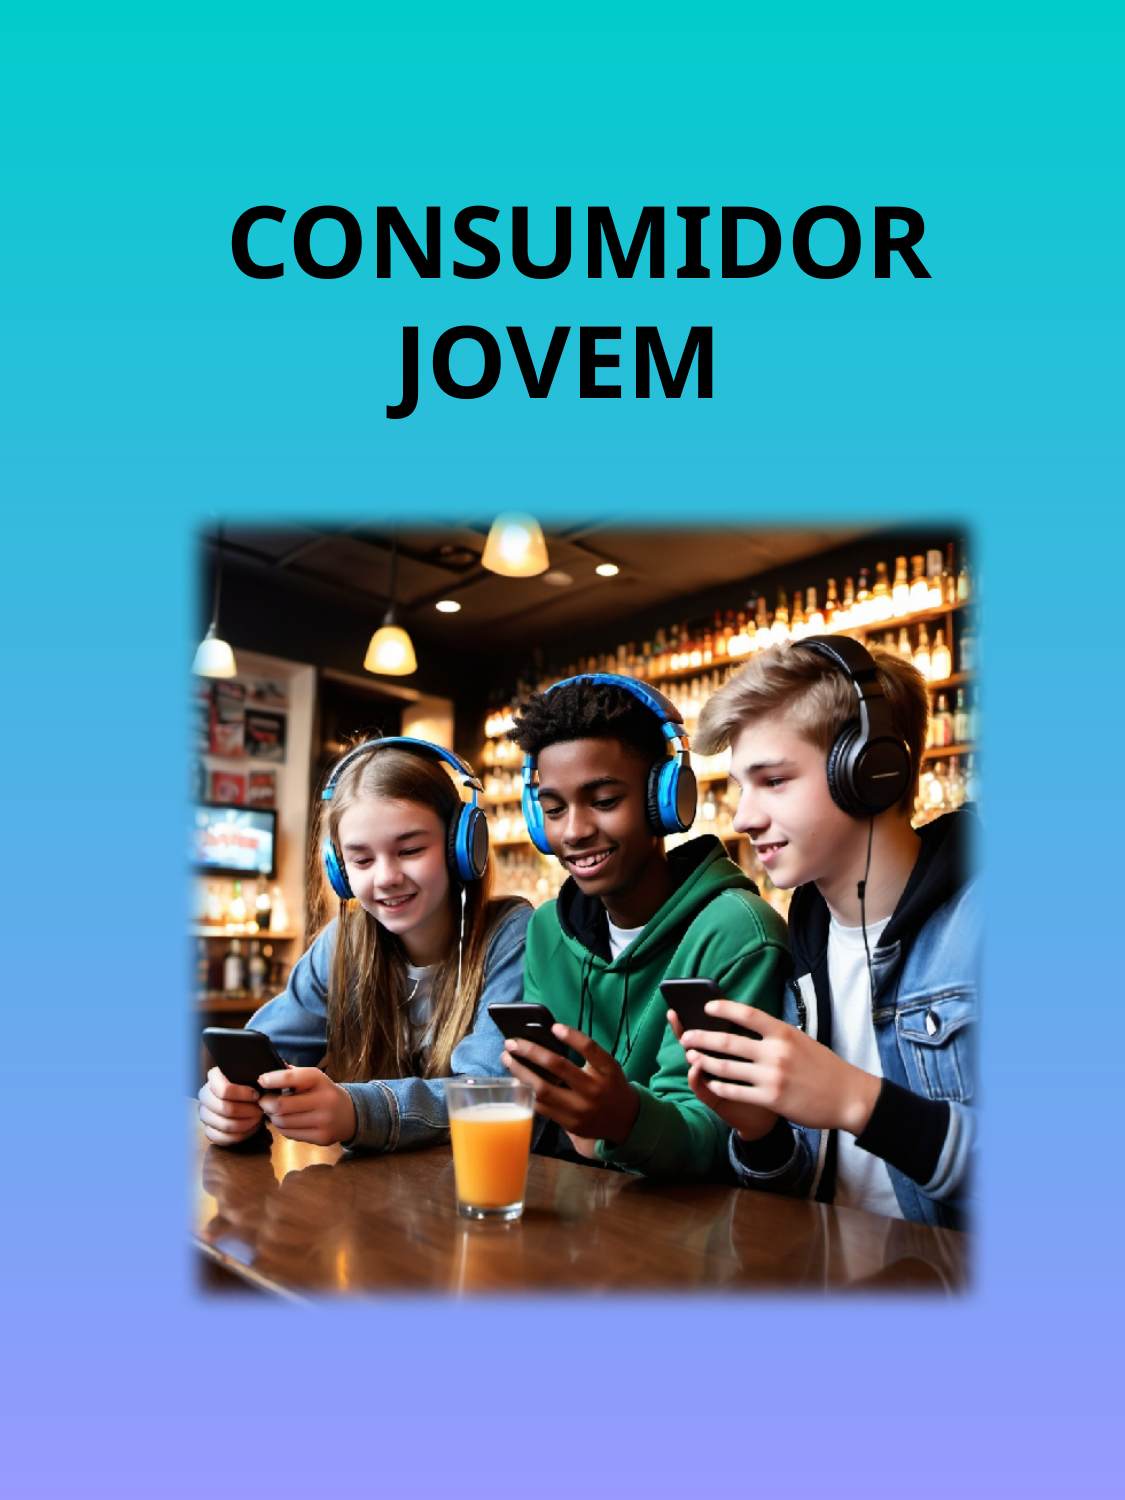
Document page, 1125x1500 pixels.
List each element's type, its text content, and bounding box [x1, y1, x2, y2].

text_box CONSUMIDOR JOVEM [130, 171, 986, 426]
picture [179, 504, 990, 1315]
text_box [0, 0, 1125, 1500]
